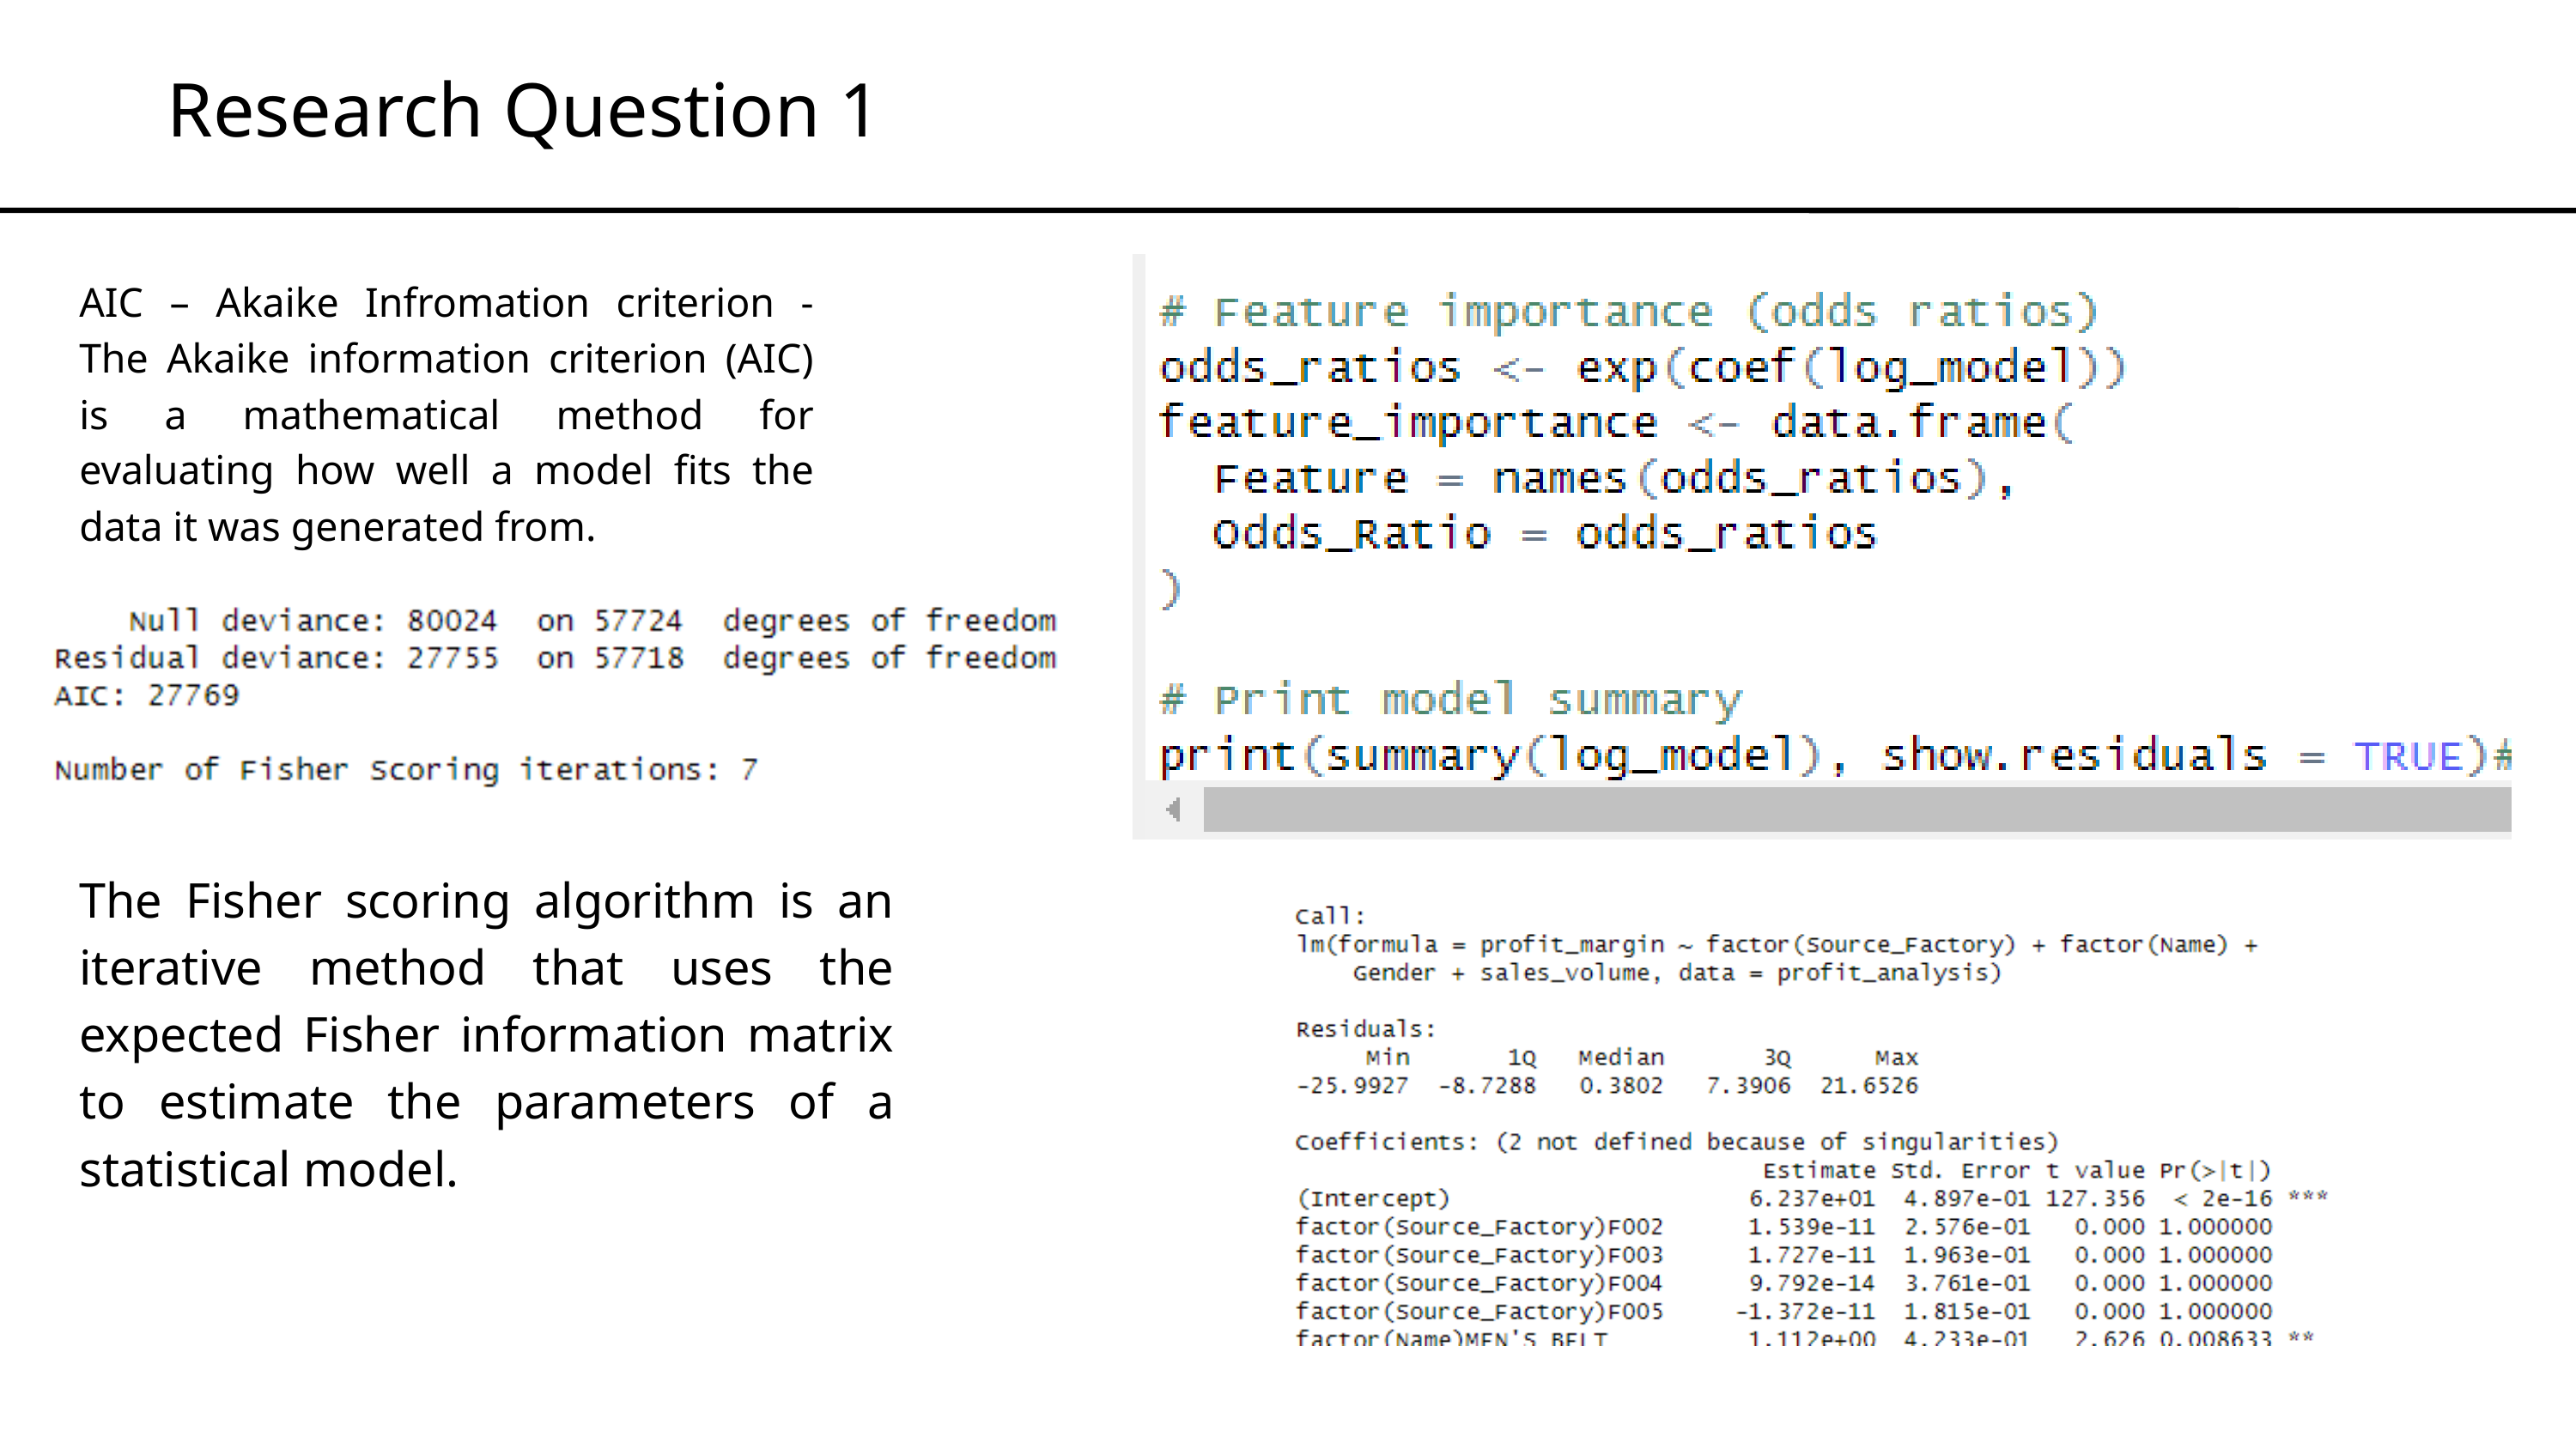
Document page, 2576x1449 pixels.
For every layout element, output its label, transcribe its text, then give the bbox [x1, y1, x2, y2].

text_box Research Question 1 [0, 47, 1629, 152]
text_box [41, 574, 1095, 806]
text_box [1287, 901, 2470, 1346]
text_box AIC – Akaike Infromation criterion - The Akaike information criterion (AIC) is a mathematical method for evaluating how well a model fits the data it was generated from. [79, 269, 815, 549]
text_box [1132, 254, 2512, 840]
text_box The Fisher scoring algorithm is an iterative method that uses the expected Fisher information matrix to estimate the parameters of a statistical model. [79, 860, 896, 1197]
